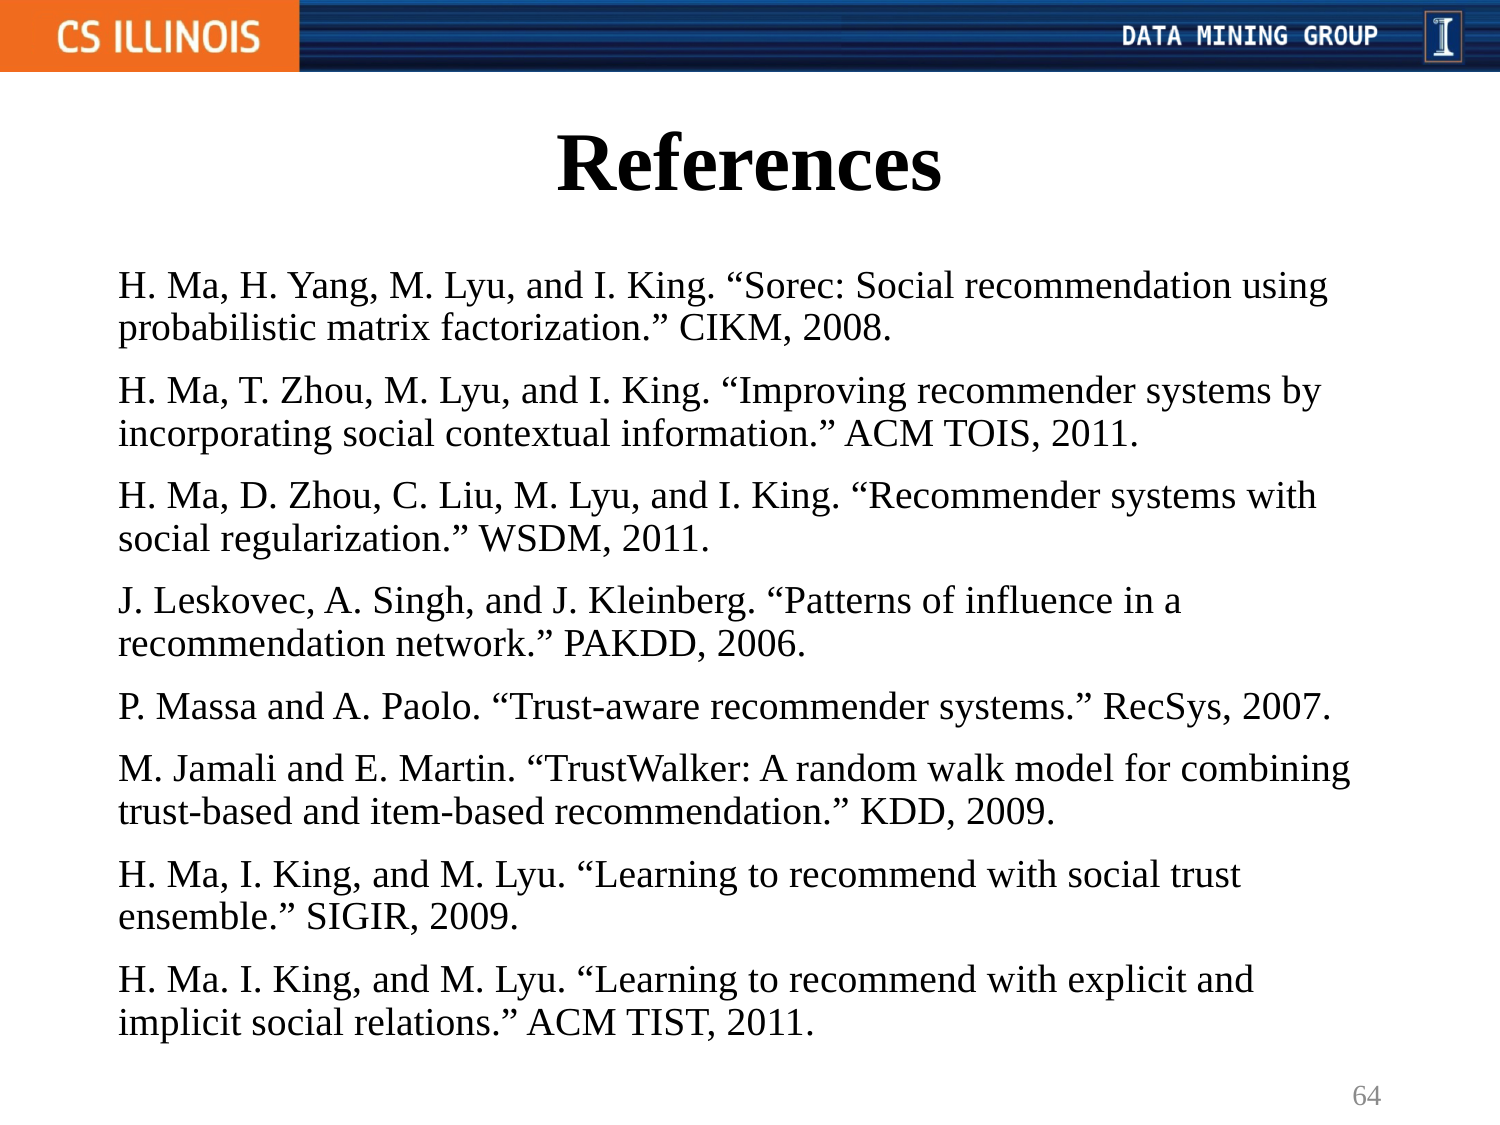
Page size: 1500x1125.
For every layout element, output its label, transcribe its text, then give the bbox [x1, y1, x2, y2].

title References [103, 100, 1397, 227]
list H. Ma, H. Yang, M. Lyu, and I. King. “Sorec: Social recommendation using probabilistic matrix factorization.” CIKM, 2008. H. Ma, T. Zhou, M. Lyu, and I. King. “Improving recommender systems by incorporating social contextual information.” ACM TOIS, 2011. H. Ma, D. Zhou, C. Liu, M. Lyu, and I. King. “Recommender systems with social regularization.” WSDM, 2011. J. Leskovec, A. Singh, and J. Kleinberg. “Patterns of influence in a recommendation network.” PAKDD, 2006. P. Massa and A. Paolo. “Trust-aware recommender systems.” RecSys, 2007. M. Jamali and E. Martin. “TrustWalker: A random walk model for combining trust-based and item-based recommendation.” KDD, 2009. H. Ma, I. King, and M. Lyu. “Learning to recommend with social trust ensemble.” SIGIR, 2009. H. Ma. I. King, and M. Lyu. “Learning to recommend with explicit and implicit social relations.” ACM TIST, 2011. [103, 256, 1397, 1058]
picture [0, 0, 1500, 72]
slide_number 64 [1059, 1074, 1397, 1113]
